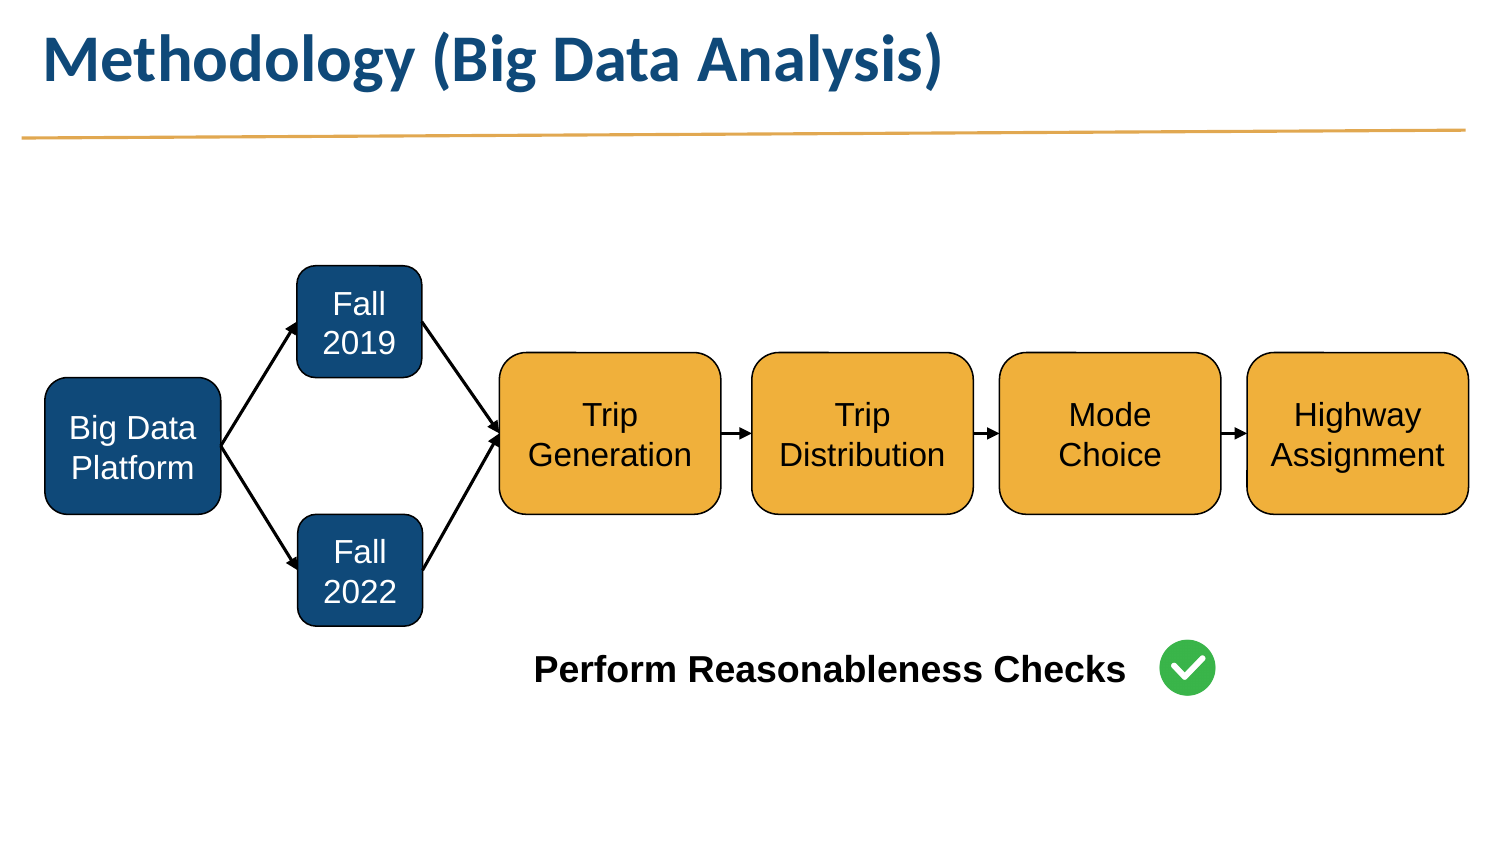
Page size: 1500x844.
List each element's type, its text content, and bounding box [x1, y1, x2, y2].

title Methodology (Big Data Analysis) [31, 18, 1469, 131]
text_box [220, 445, 298, 571]
text_box Trip Distribution [751, 352, 974, 515]
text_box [421, 321, 500, 432]
text_box Fall 2019 [296, 265, 422, 378]
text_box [422, 433, 500, 571]
text_box Fall 2022 [297, 514, 423, 627]
text_box Perform Reasonableness Checks [499, 636, 1117, 699]
picture [1122, 602, 1253, 733]
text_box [220, 321, 298, 445]
text_box Big Data Platform [44, 377, 215, 515]
text_box Trip Generation [504, 352, 721, 515]
text_box Mode Choice [999, 352, 1221, 515]
text_box Highway Assignment [1247, 352, 1469, 515]
